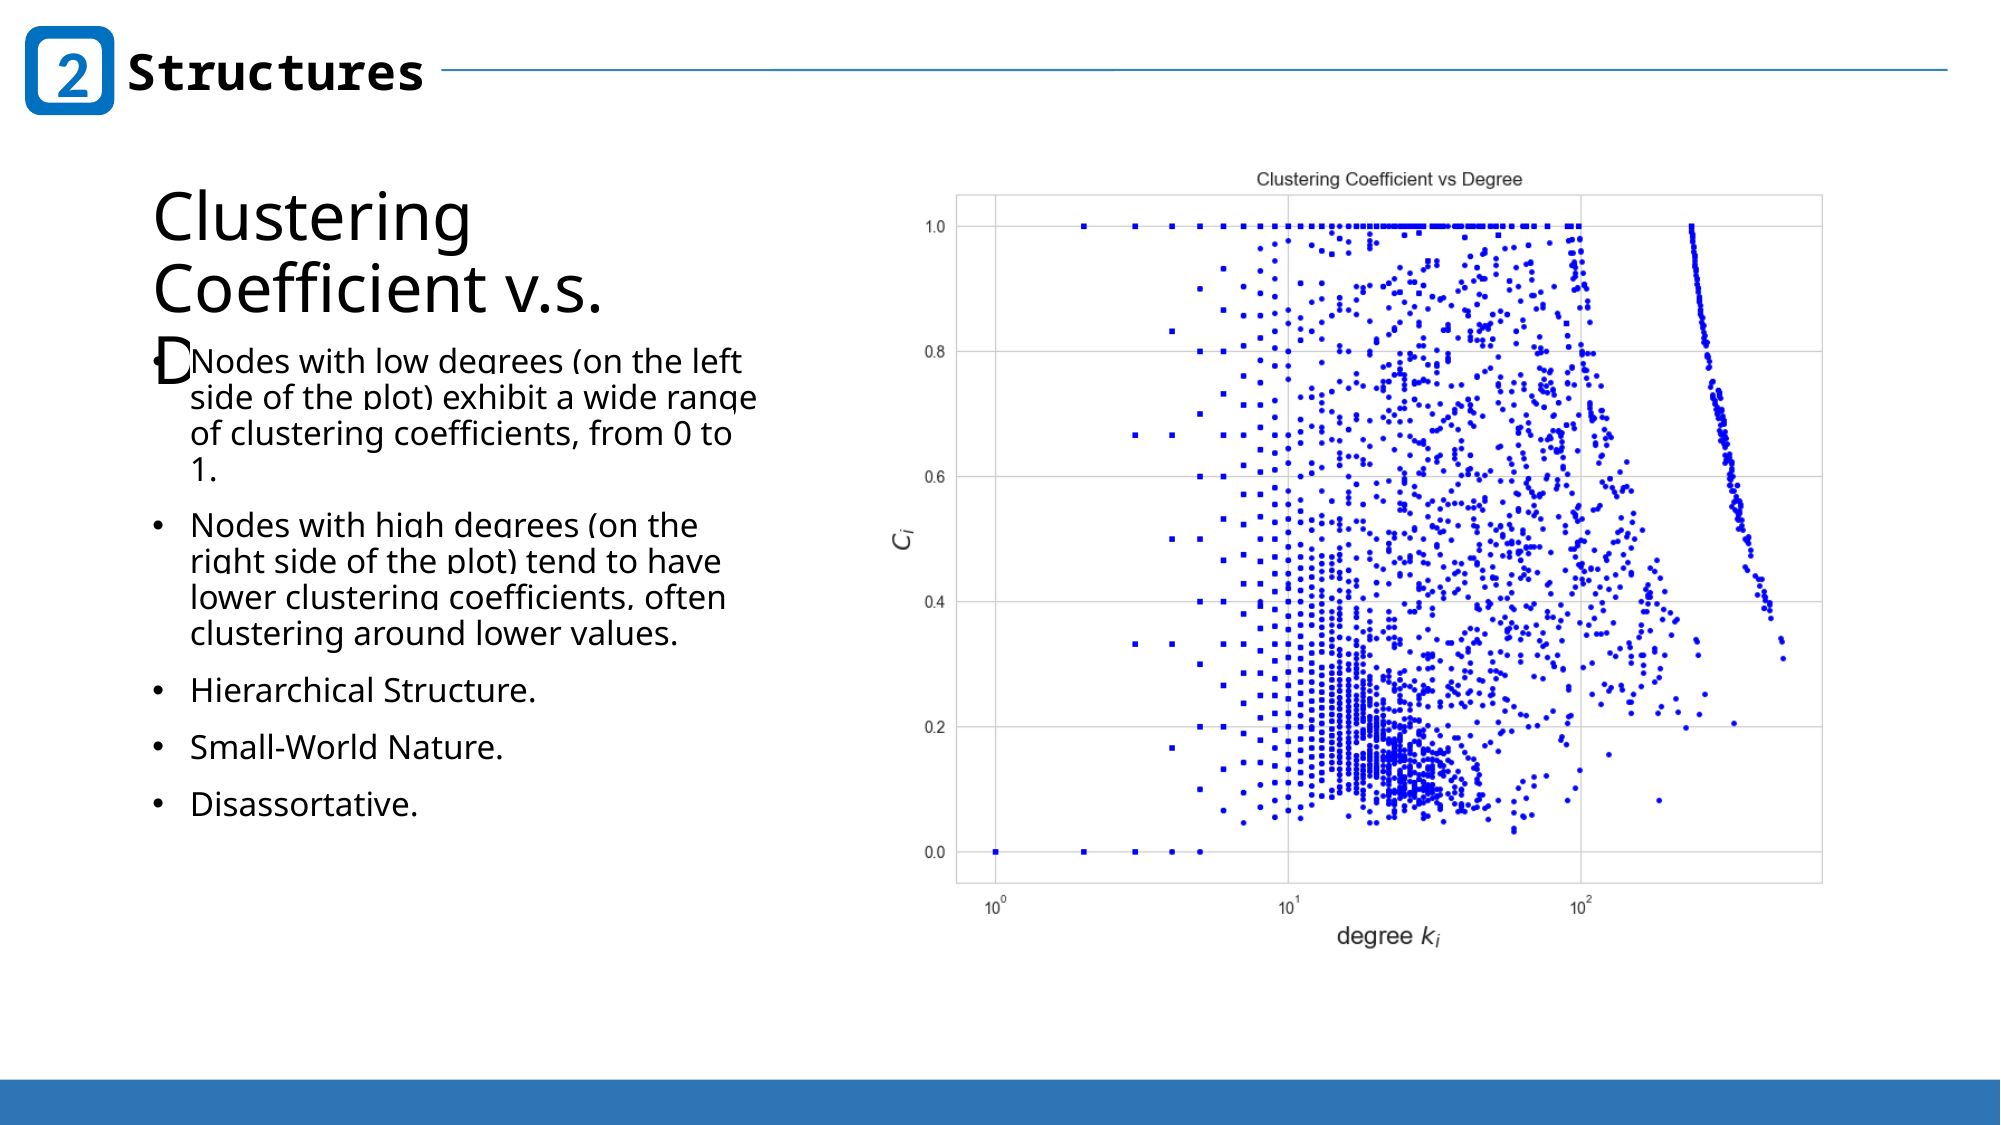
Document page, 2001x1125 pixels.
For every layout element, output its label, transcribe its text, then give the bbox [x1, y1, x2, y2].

text_box Nodes with low degrees (on the left side of the plot) exhibit a wide range of clustering coefficients, from 0 to 1. Nodes with high degrees (on the right side of the plot) tend to have lower clustering coefficients, often clustering around lower values. Hierarchical Structure. Small-World Nature. Disassortative. [137, 337, 783, 963]
picture [880, 161, 1833, 962]
text_box Clustering Coefficient v.s. Degree [137, 175, 783, 337]
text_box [26, 27, 420, 115]
